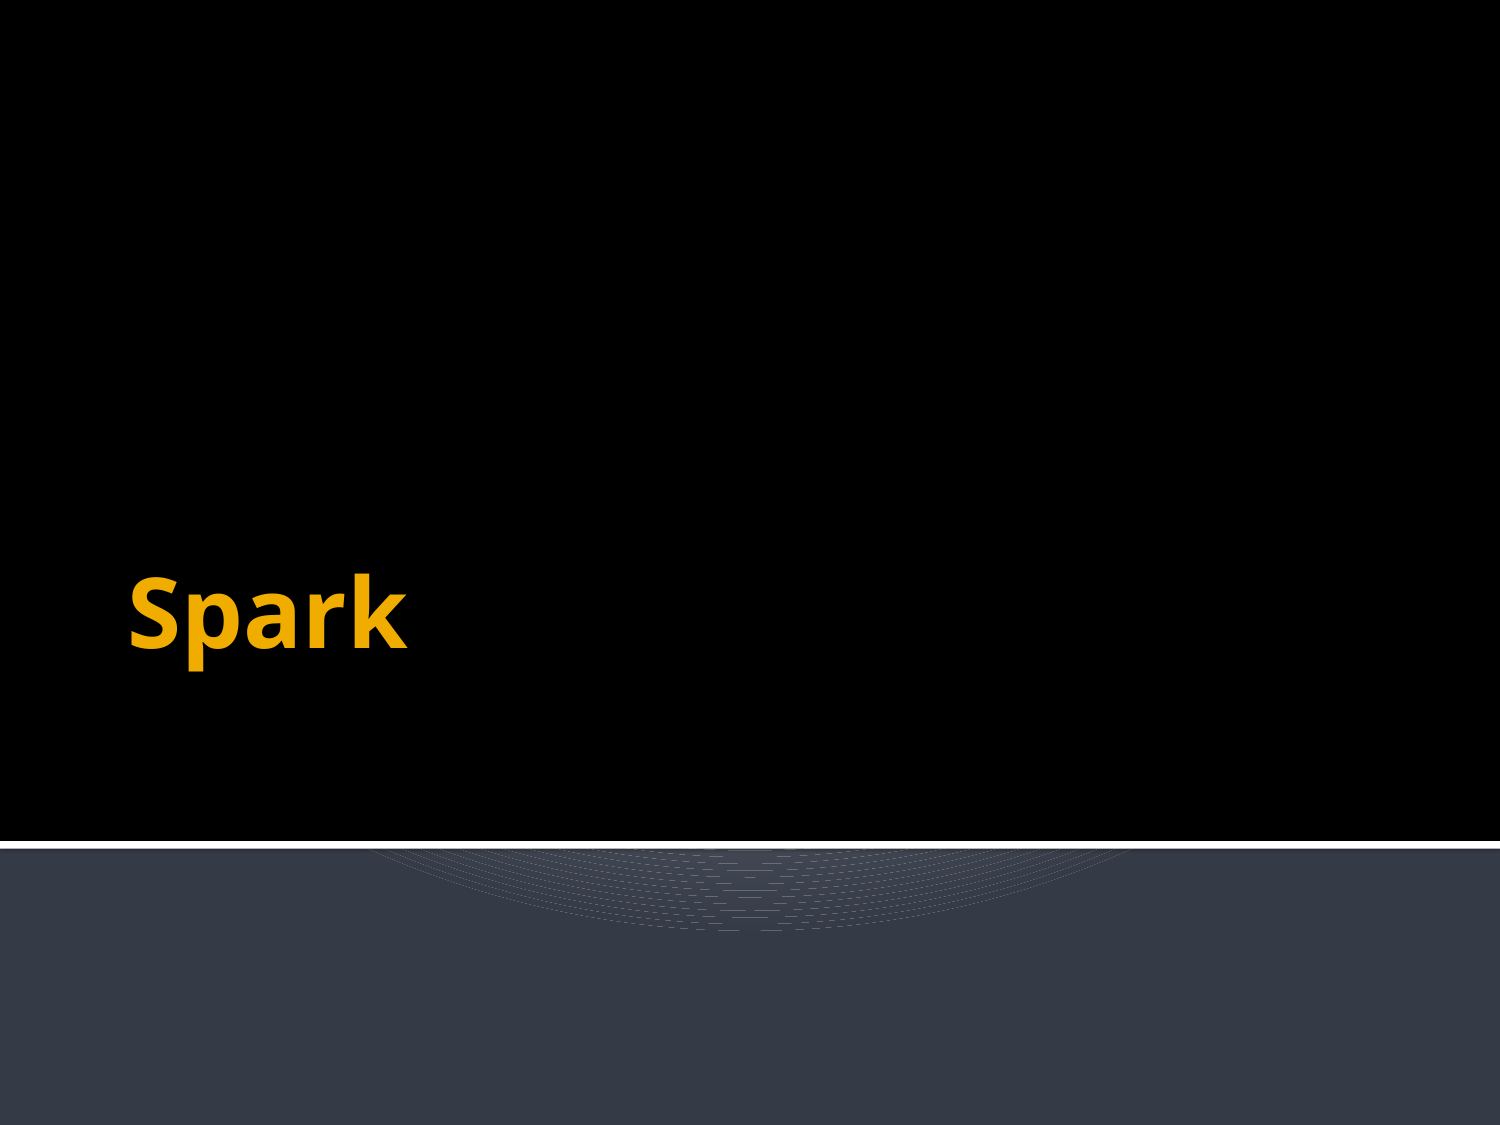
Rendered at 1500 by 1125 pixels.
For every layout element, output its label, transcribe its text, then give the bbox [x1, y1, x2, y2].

title Spark [112, 550, 1438, 825]
